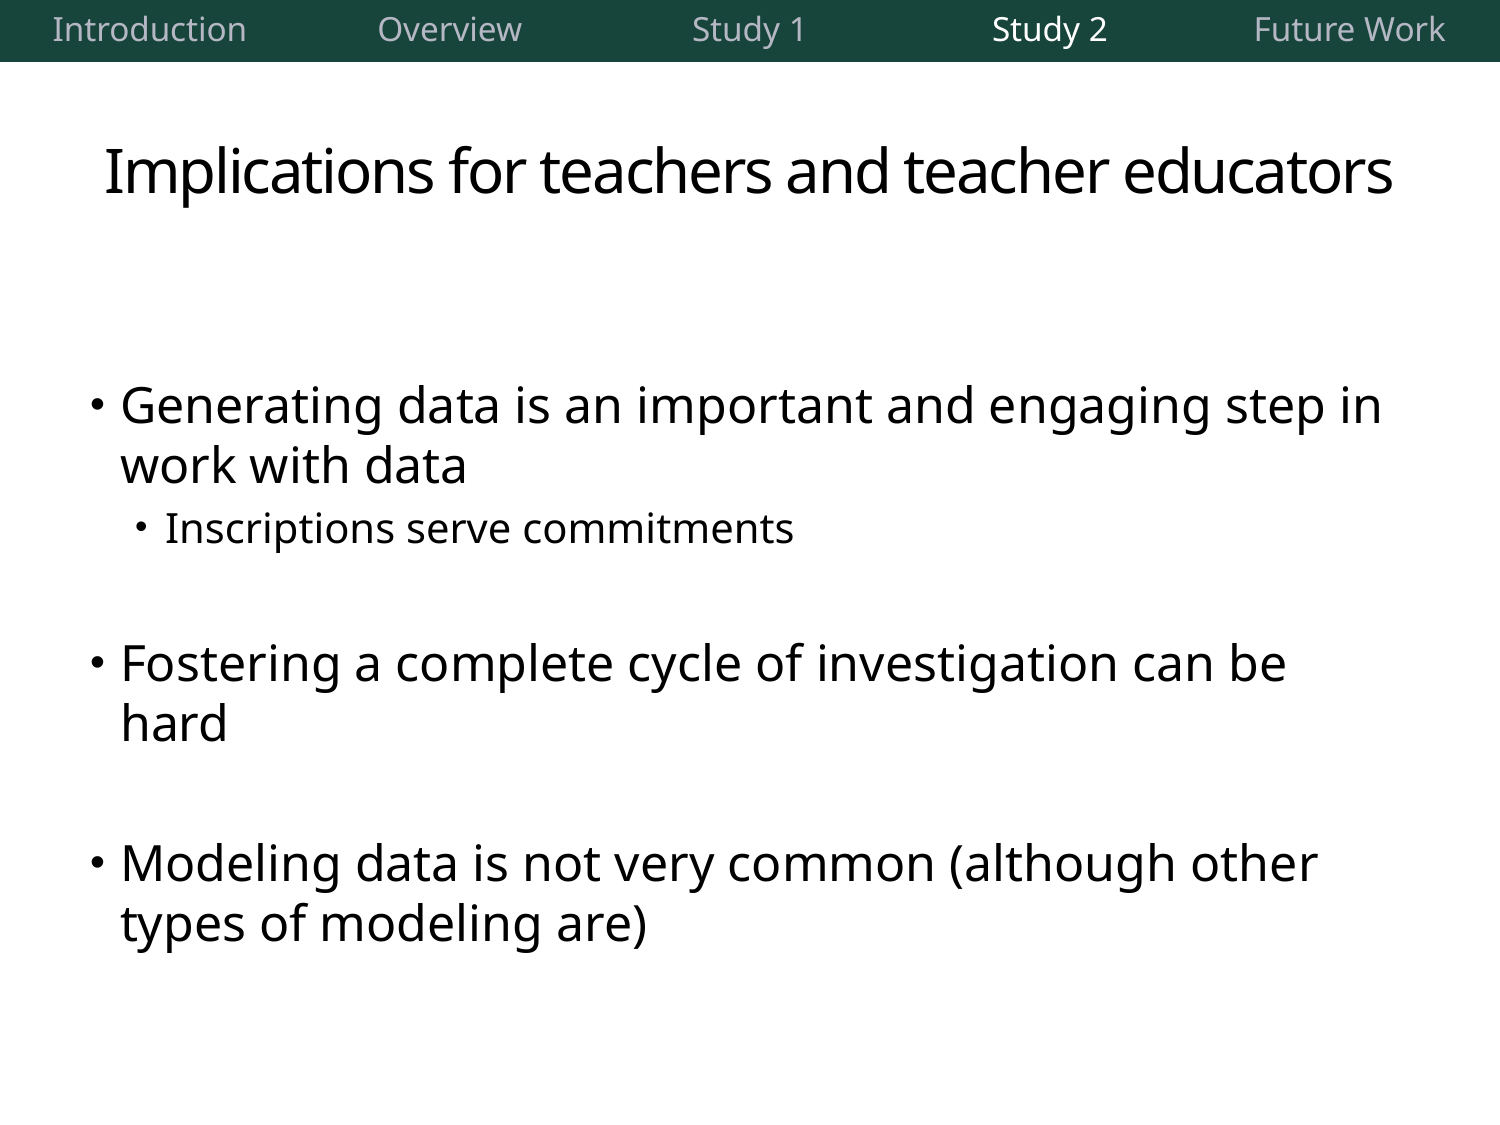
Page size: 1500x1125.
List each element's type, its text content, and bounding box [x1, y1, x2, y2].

table_header Overview [300, 0, 600, 62]
table_header Future Work [1200, 0, 1500, 62]
title Implications for teachers and teacher educators [75, 87, 1425, 250]
table_header Study 1 [600, 0, 900, 62]
table_header Study 2 [900, 0, 1200, 62]
list Generating data is an important and engaging step in work with data Inscriptions serve commitments Fostering a complete cycle of investigation can be hard Modeling data is not very common (although other types of modeling are) [75, 262, 1425, 1063]
table_header Introduction [0, 0, 300, 62]
